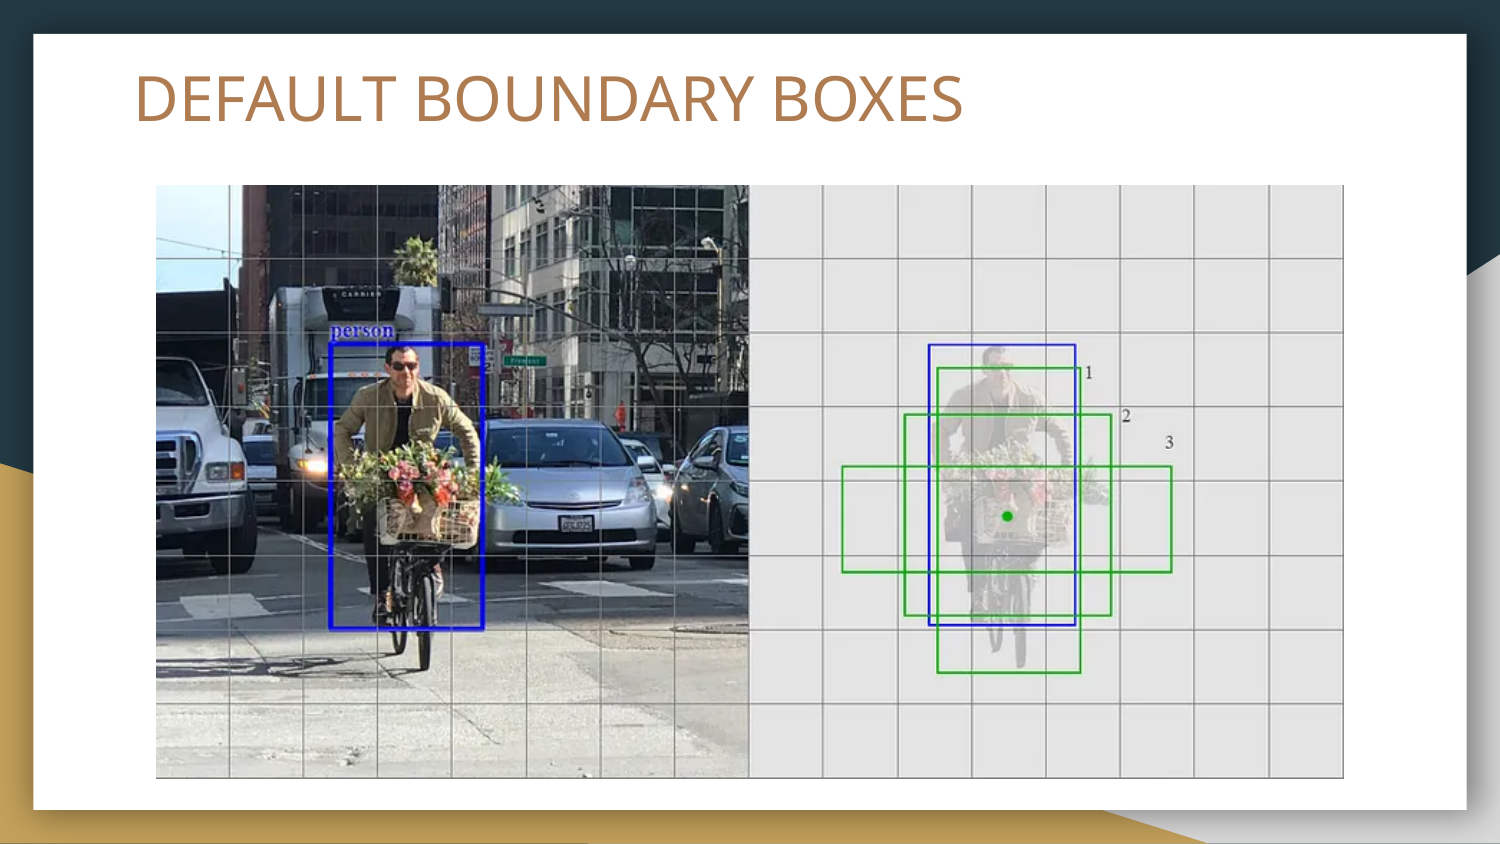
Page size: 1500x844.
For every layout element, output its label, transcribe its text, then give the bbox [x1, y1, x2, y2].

title DEFAULT BOUNDARY BOXES [118, 43, 1350, 201]
picture [156, 184, 1344, 779]
